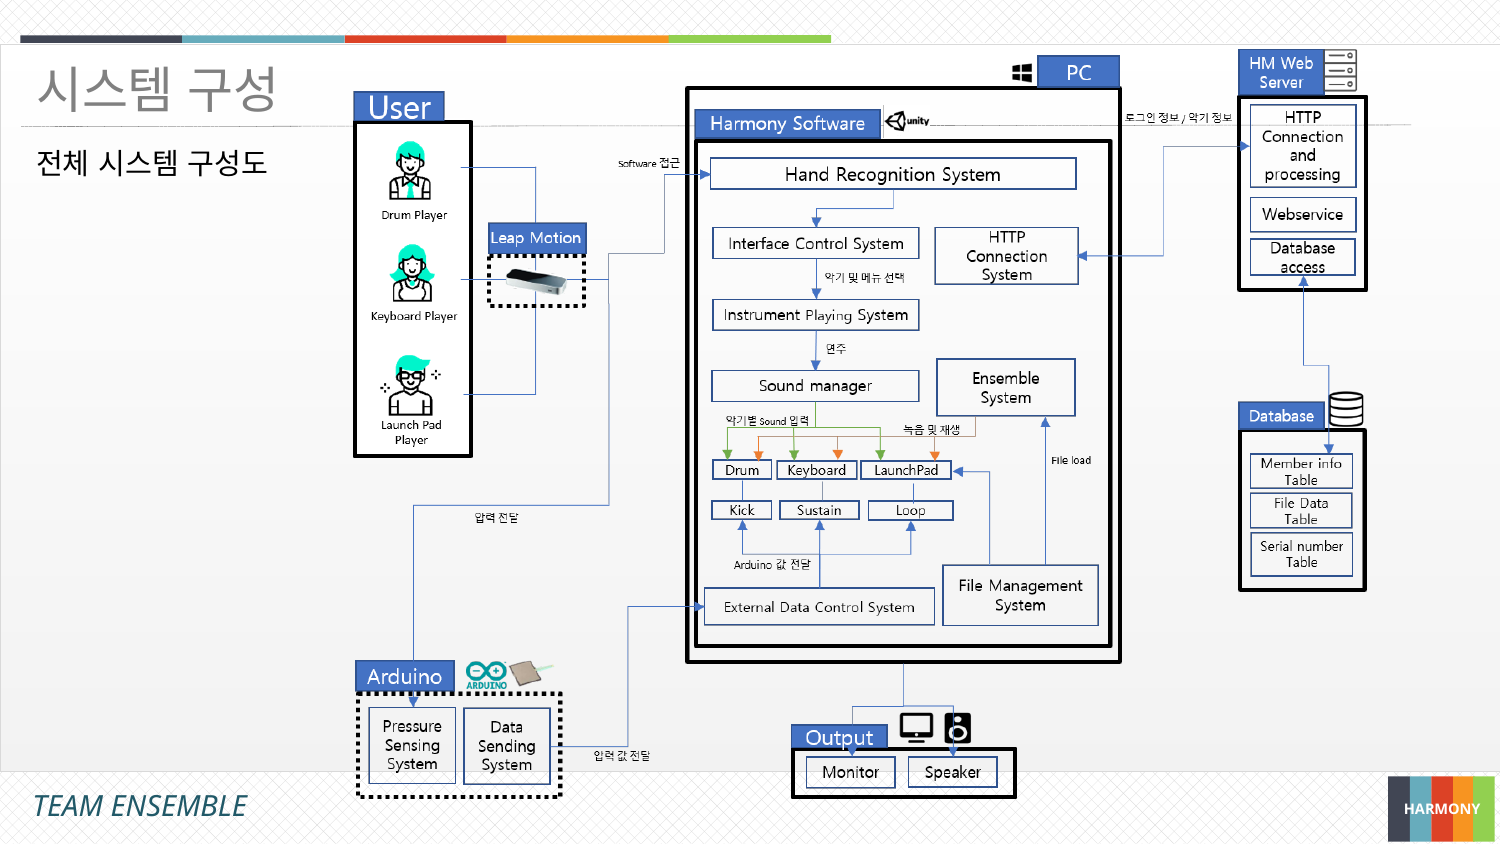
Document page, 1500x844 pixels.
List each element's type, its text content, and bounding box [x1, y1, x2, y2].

picture [348, 44, 1368, 800]
text_box 전체 시스템 구성도 [21, 138, 342, 188]
text_box 시스템 구성 [21, 50, 342, 126]
